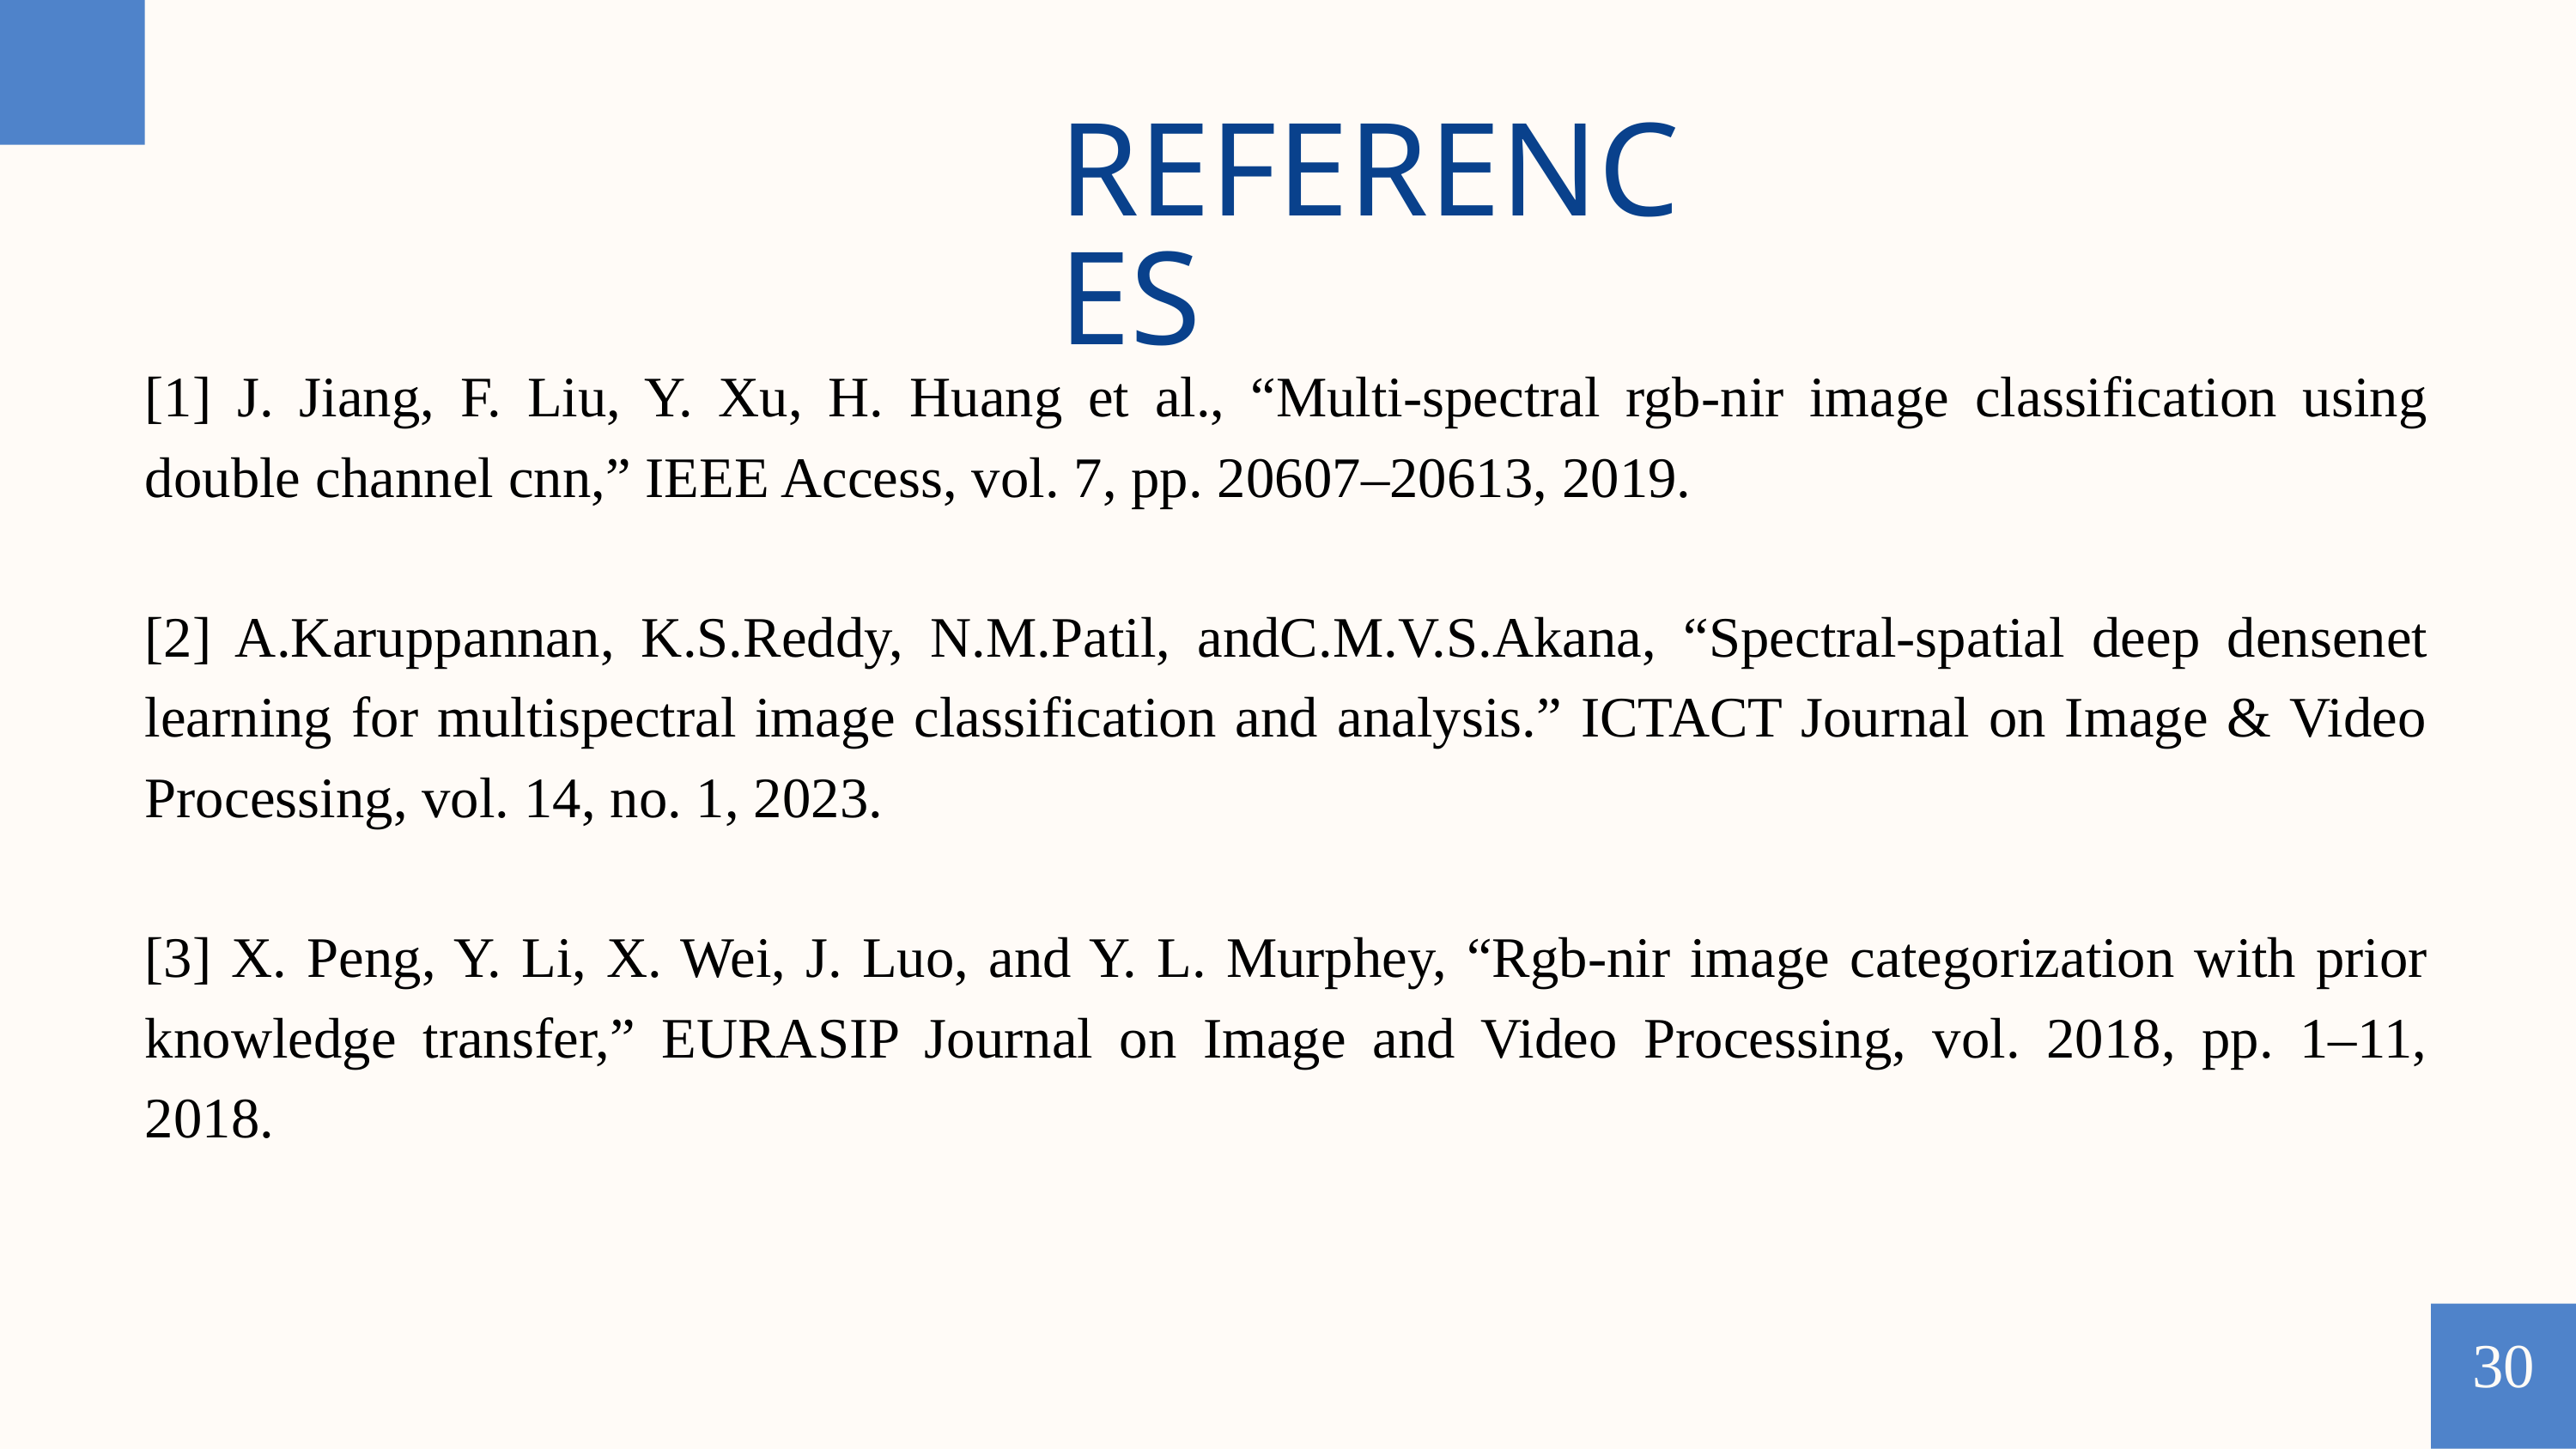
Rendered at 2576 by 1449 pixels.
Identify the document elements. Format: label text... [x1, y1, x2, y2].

text_box REFERENCES [1059, 112, 1731, 348]
text_box [1] J. Jiang, F. Liu, Y. Xu, H. Huang et al., “Multi-spectral rgb-nir image classification using double channel cnn,” IEEE Access, vol. 7, pp. 20607–20613, 2019. [2] A.Karuppannan, K.S.Reddy, N.M.Patil, andC.M.V.S.Akana, “Spectral-spatial deep densenet learning for multispectral image classification and analysis.” ICTACT Journal on Image & Video Processing, vol. 14, no. 1, 2023. [3] X. Peng, Y. Li, X. Wei, J. Luo, and Y. L. Murphey, “Rgb-nir image categorization with prior knowledge transfer,” EURASIP Journal on Image and Video Processing, vol. 2018, pp. 1–11, 2018. [144, 348, 2432, 1149]
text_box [0, 0, 145, 145]
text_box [2430, 1303, 2576, 1449]
